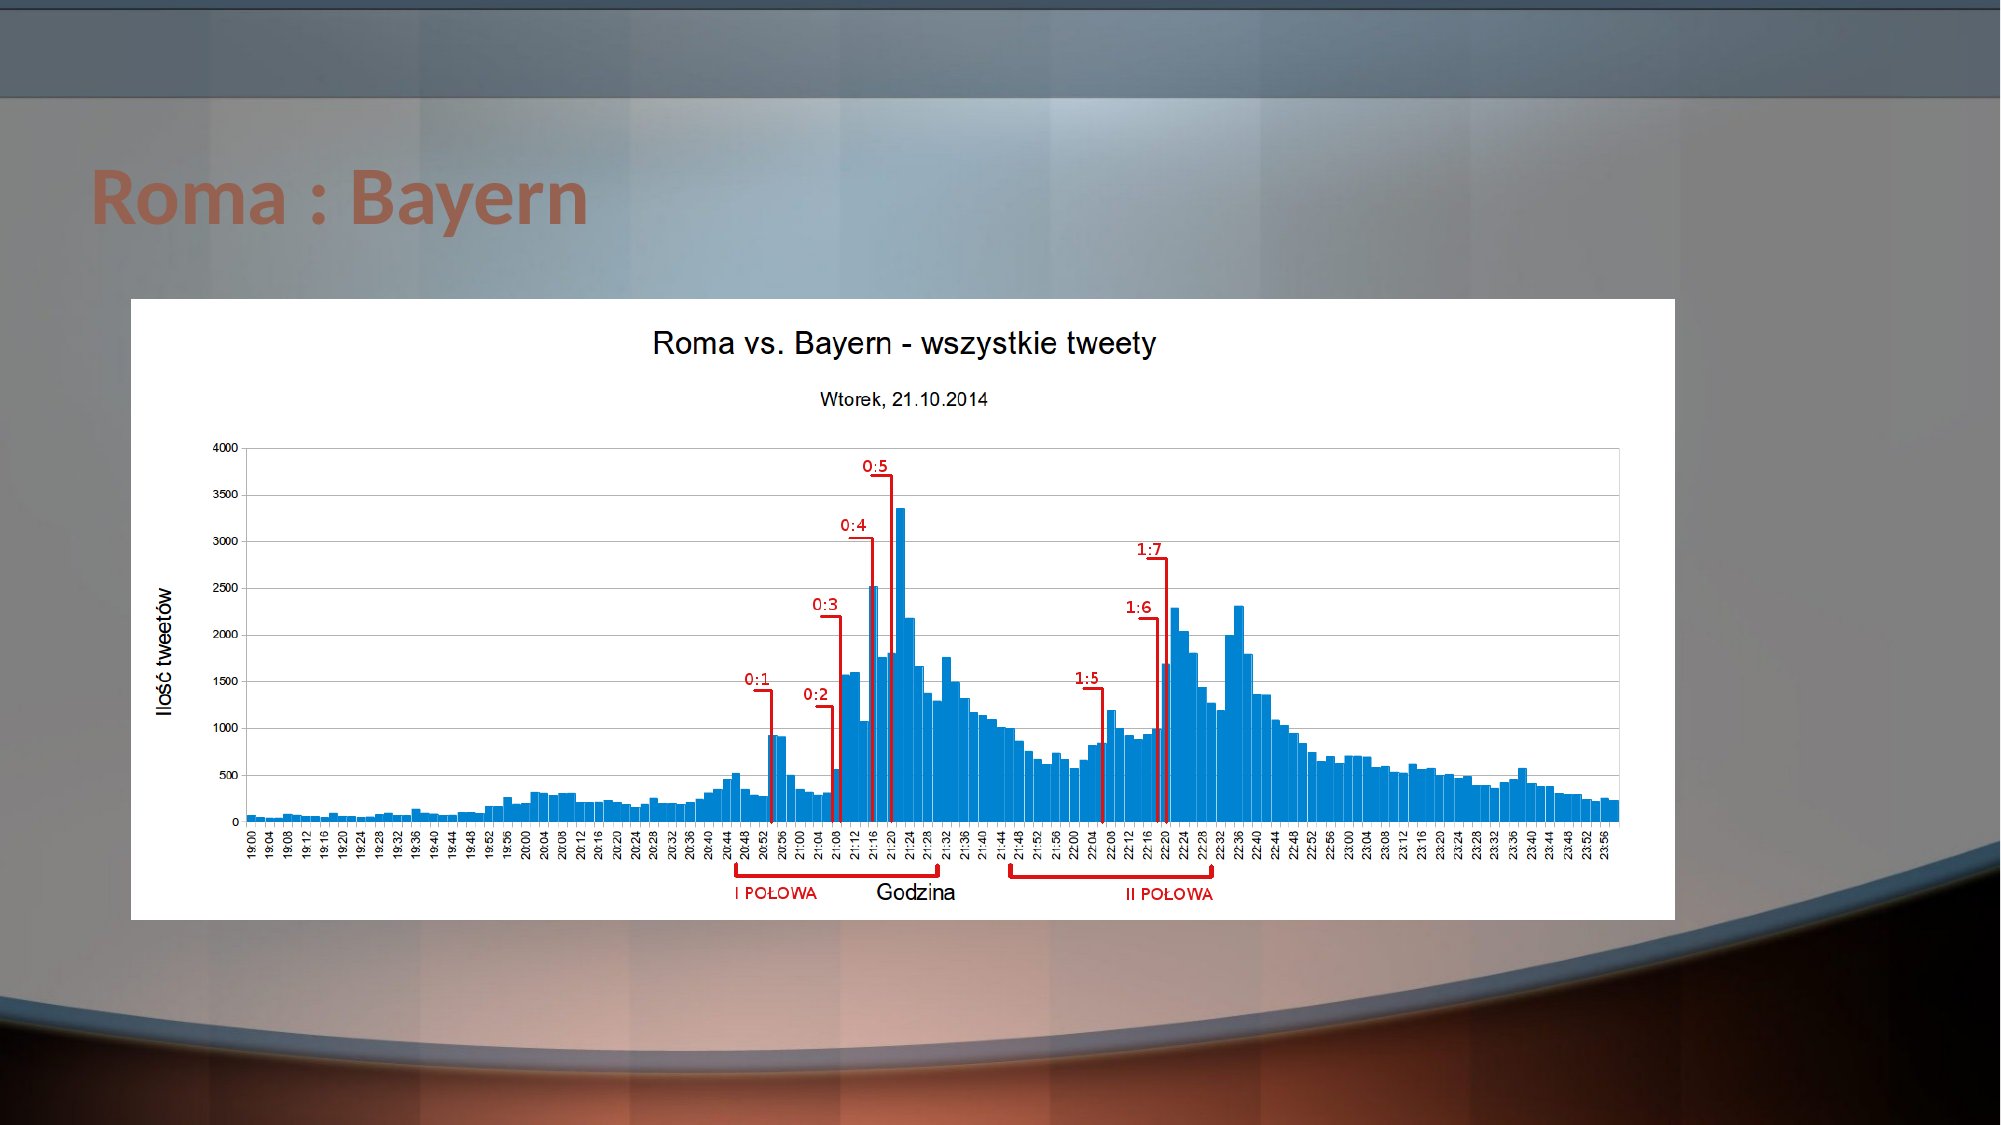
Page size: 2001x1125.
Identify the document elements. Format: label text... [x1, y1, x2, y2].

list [131, 299, 1675, 920]
title Roma : Bayern [75, 104, 1732, 294]
picture [0, 0, 2001, 1125]
